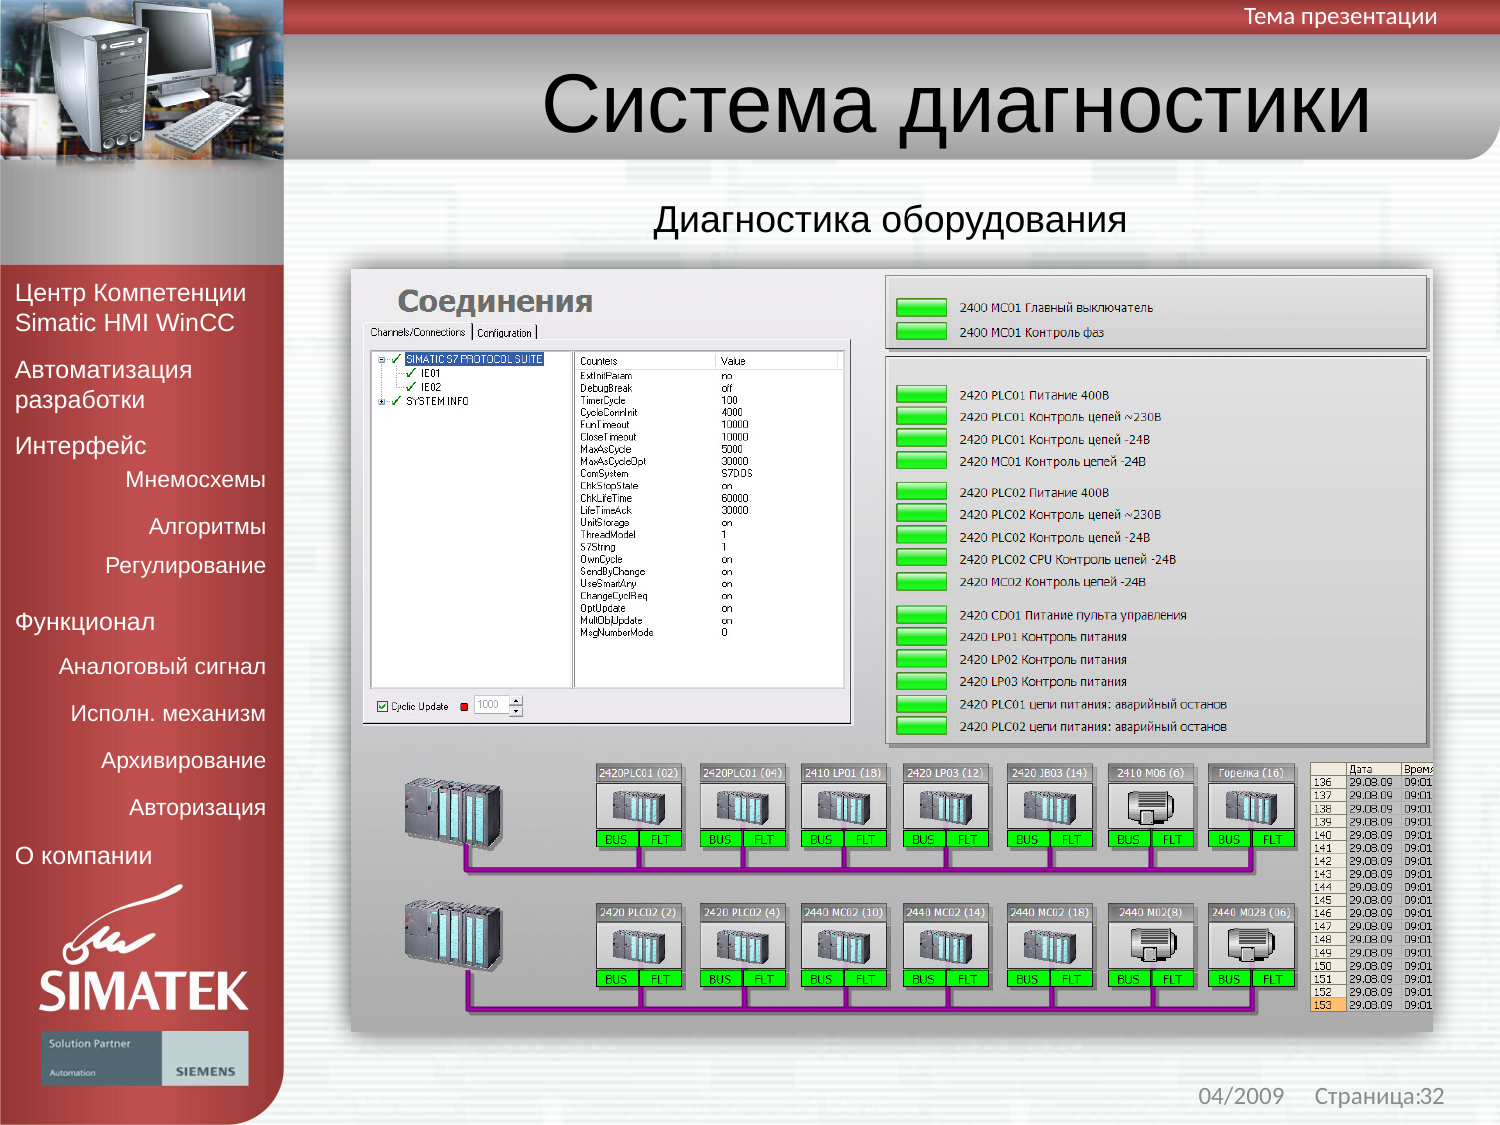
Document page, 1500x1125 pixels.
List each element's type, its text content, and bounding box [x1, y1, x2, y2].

slide_number 04/2009 [1183, 1065, 1277, 1125]
title Система диагностики [414, 44, 1500, 153]
picture [0, 0, 1500, 1125]
slide_number 32 [1394, 1065, 1461, 1125]
text_box Диагностика оборудования [316, 187, 1465, 248]
footer Страница: [1277, 1065, 1394, 1125]
